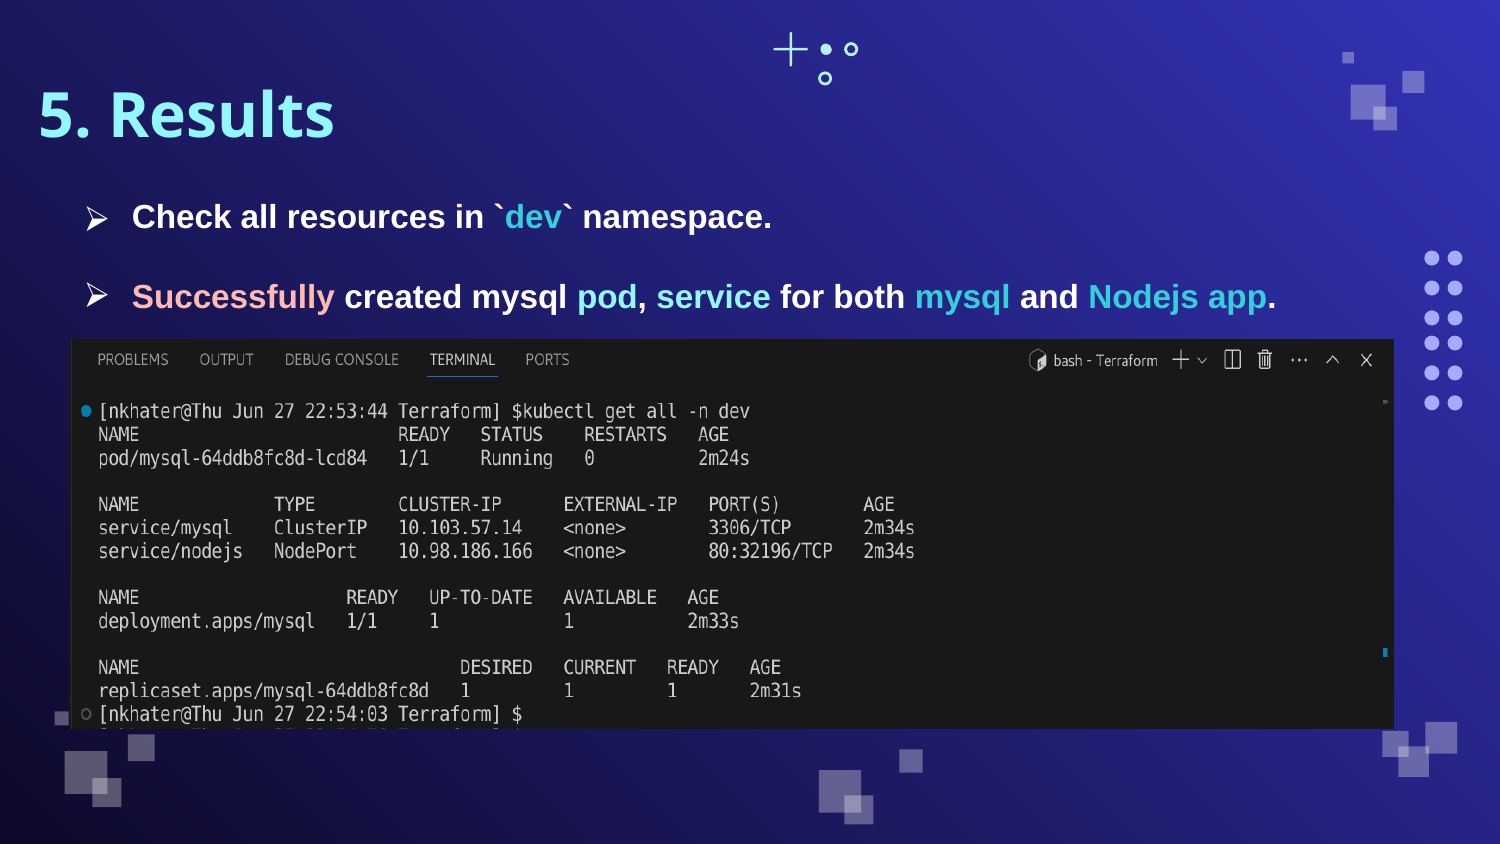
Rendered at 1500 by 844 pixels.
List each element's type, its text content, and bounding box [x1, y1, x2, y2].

title 5. Results [23, 54, 1477, 171]
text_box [54, 711, 155, 808]
picture [69, 339, 1394, 729]
subtitle Check all resources in `dev` namespace. Successfully created mysql pod, service for both mysql and Nodejs app. [69, 182, 1394, 328]
